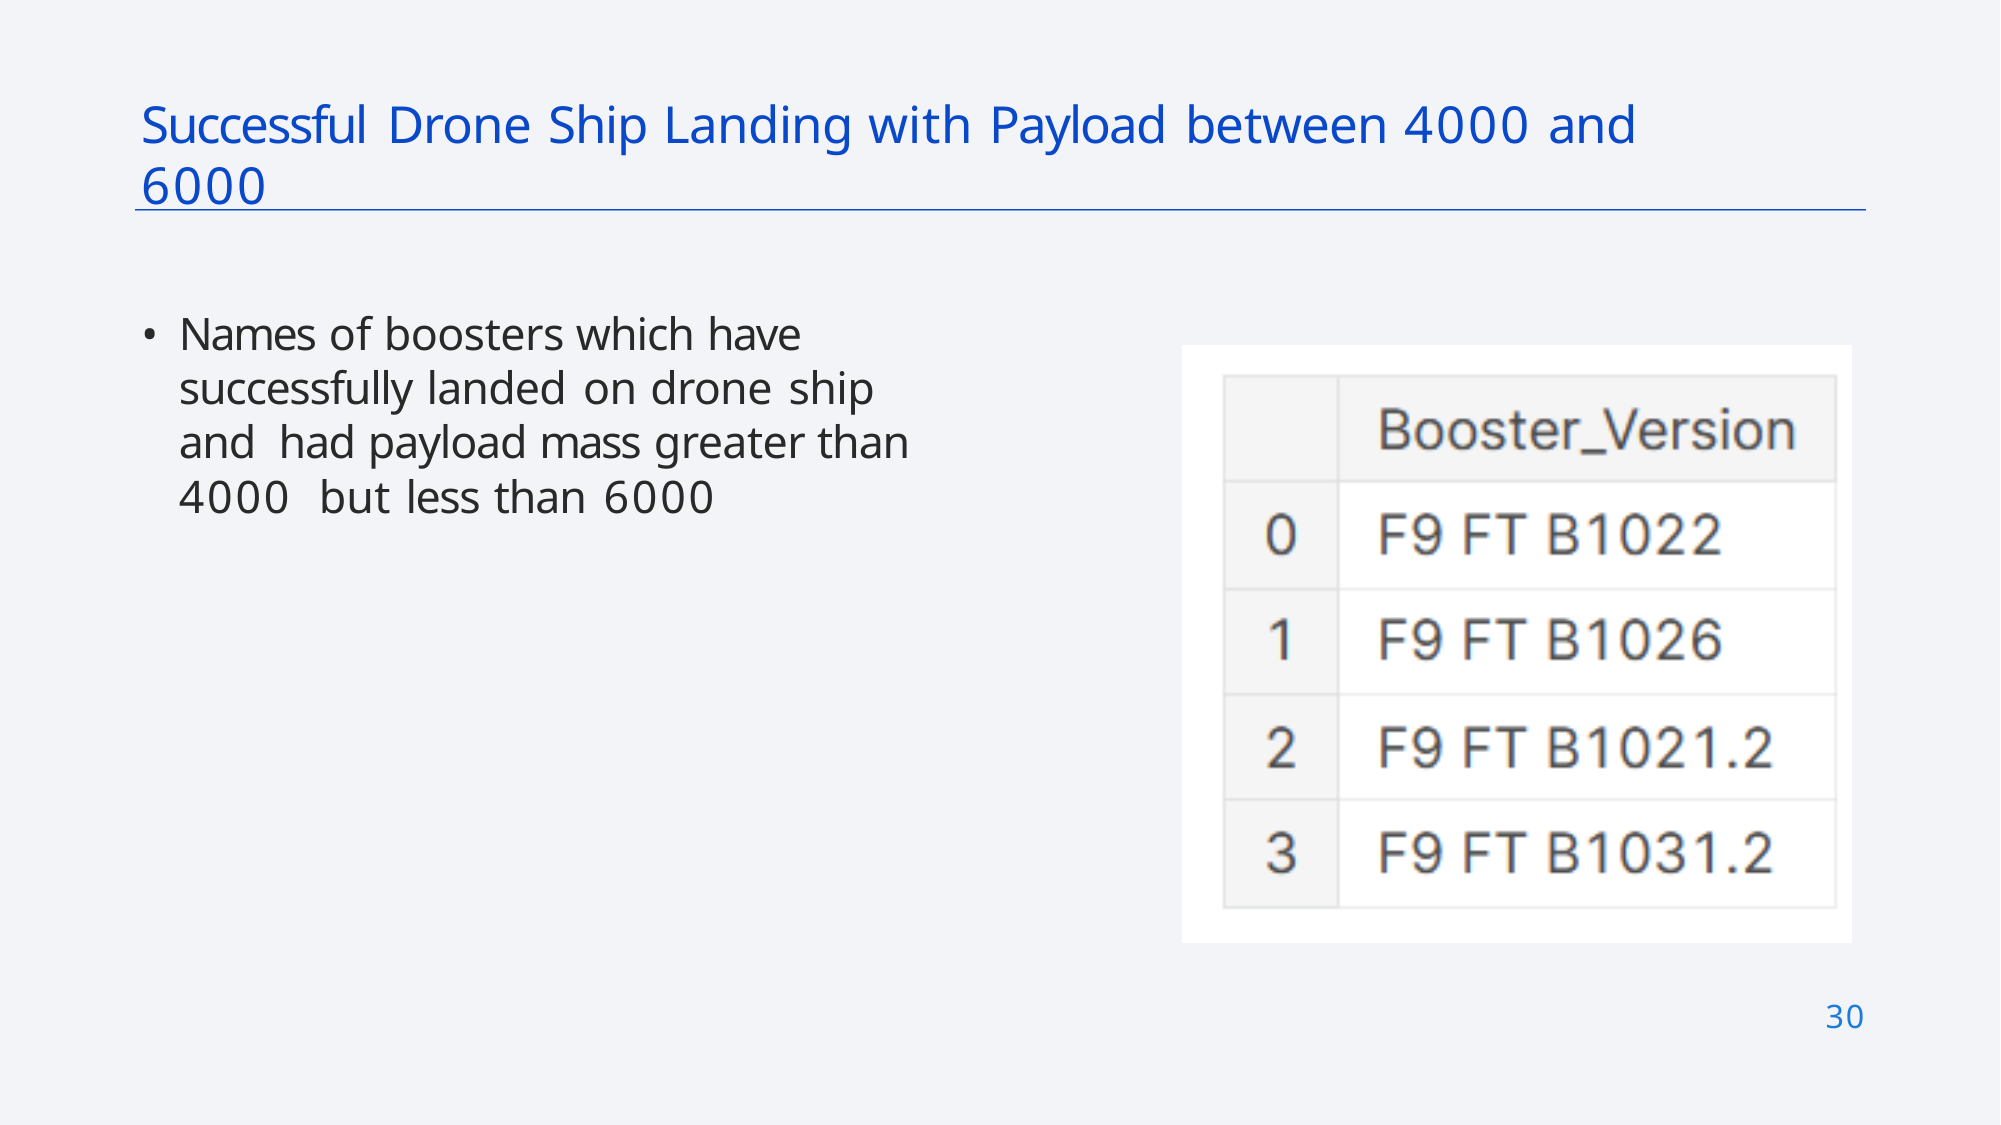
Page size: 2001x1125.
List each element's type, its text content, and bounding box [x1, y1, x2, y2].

picture [0, 0, 2000, 1125]
slide_number 30 [1819, 1002, 1873, 1125]
title Successful Drone Ship Landing with Payload between 4000 and 6000 [139, 89, 1715, 280]
text_box Names of boosters which have successfully landed on drone ship and had payload mass greater than 4000 but less than 6000 [139, 303, 925, 523]
